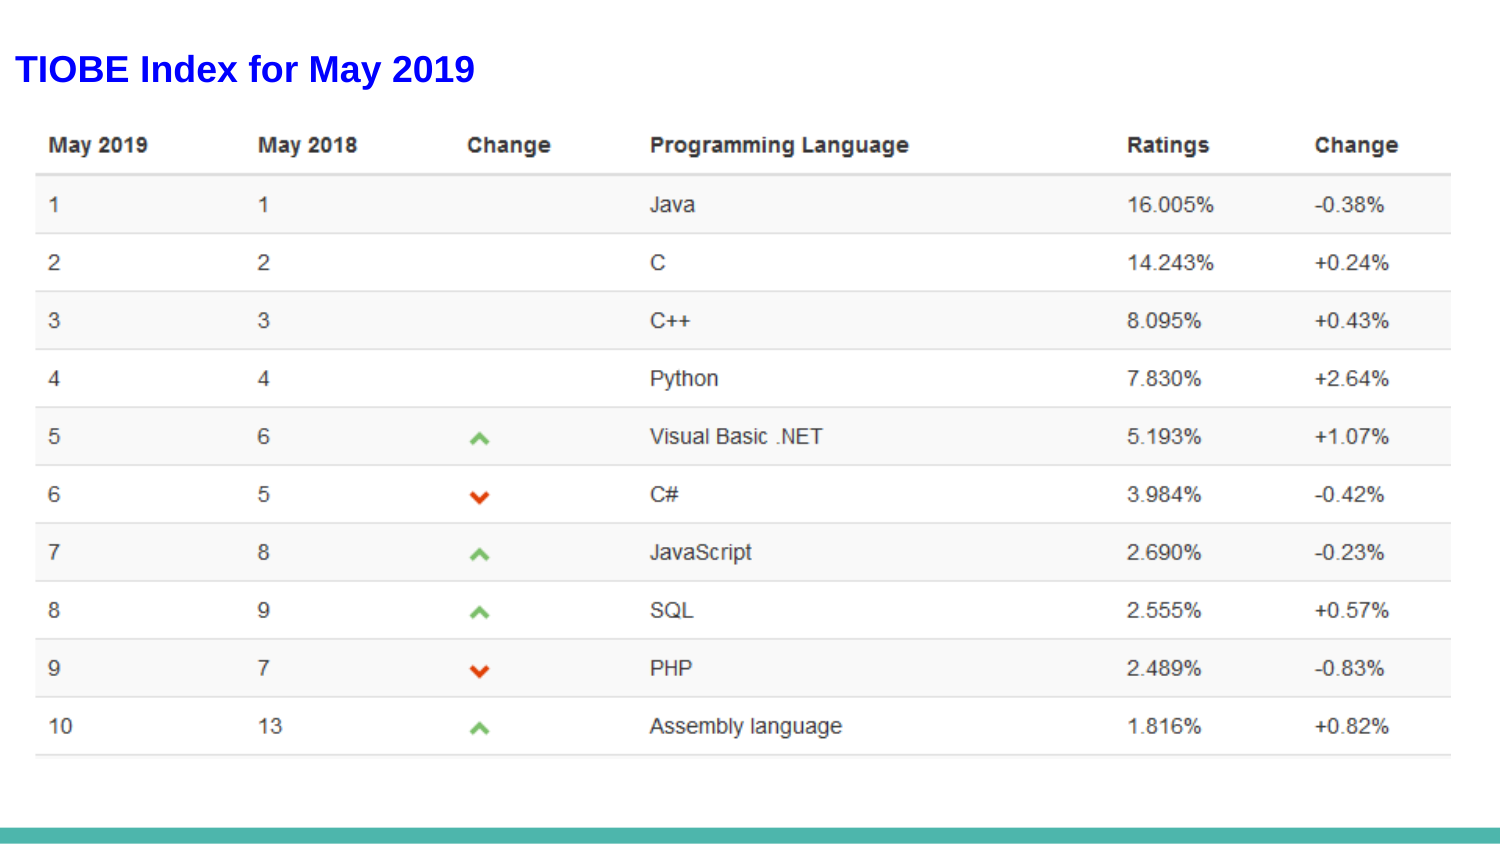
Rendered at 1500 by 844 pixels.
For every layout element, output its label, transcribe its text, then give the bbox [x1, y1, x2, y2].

text_box TIOBE Index for May 2019 [0, 30, 529, 131]
picture [31, 120, 1451, 759]
